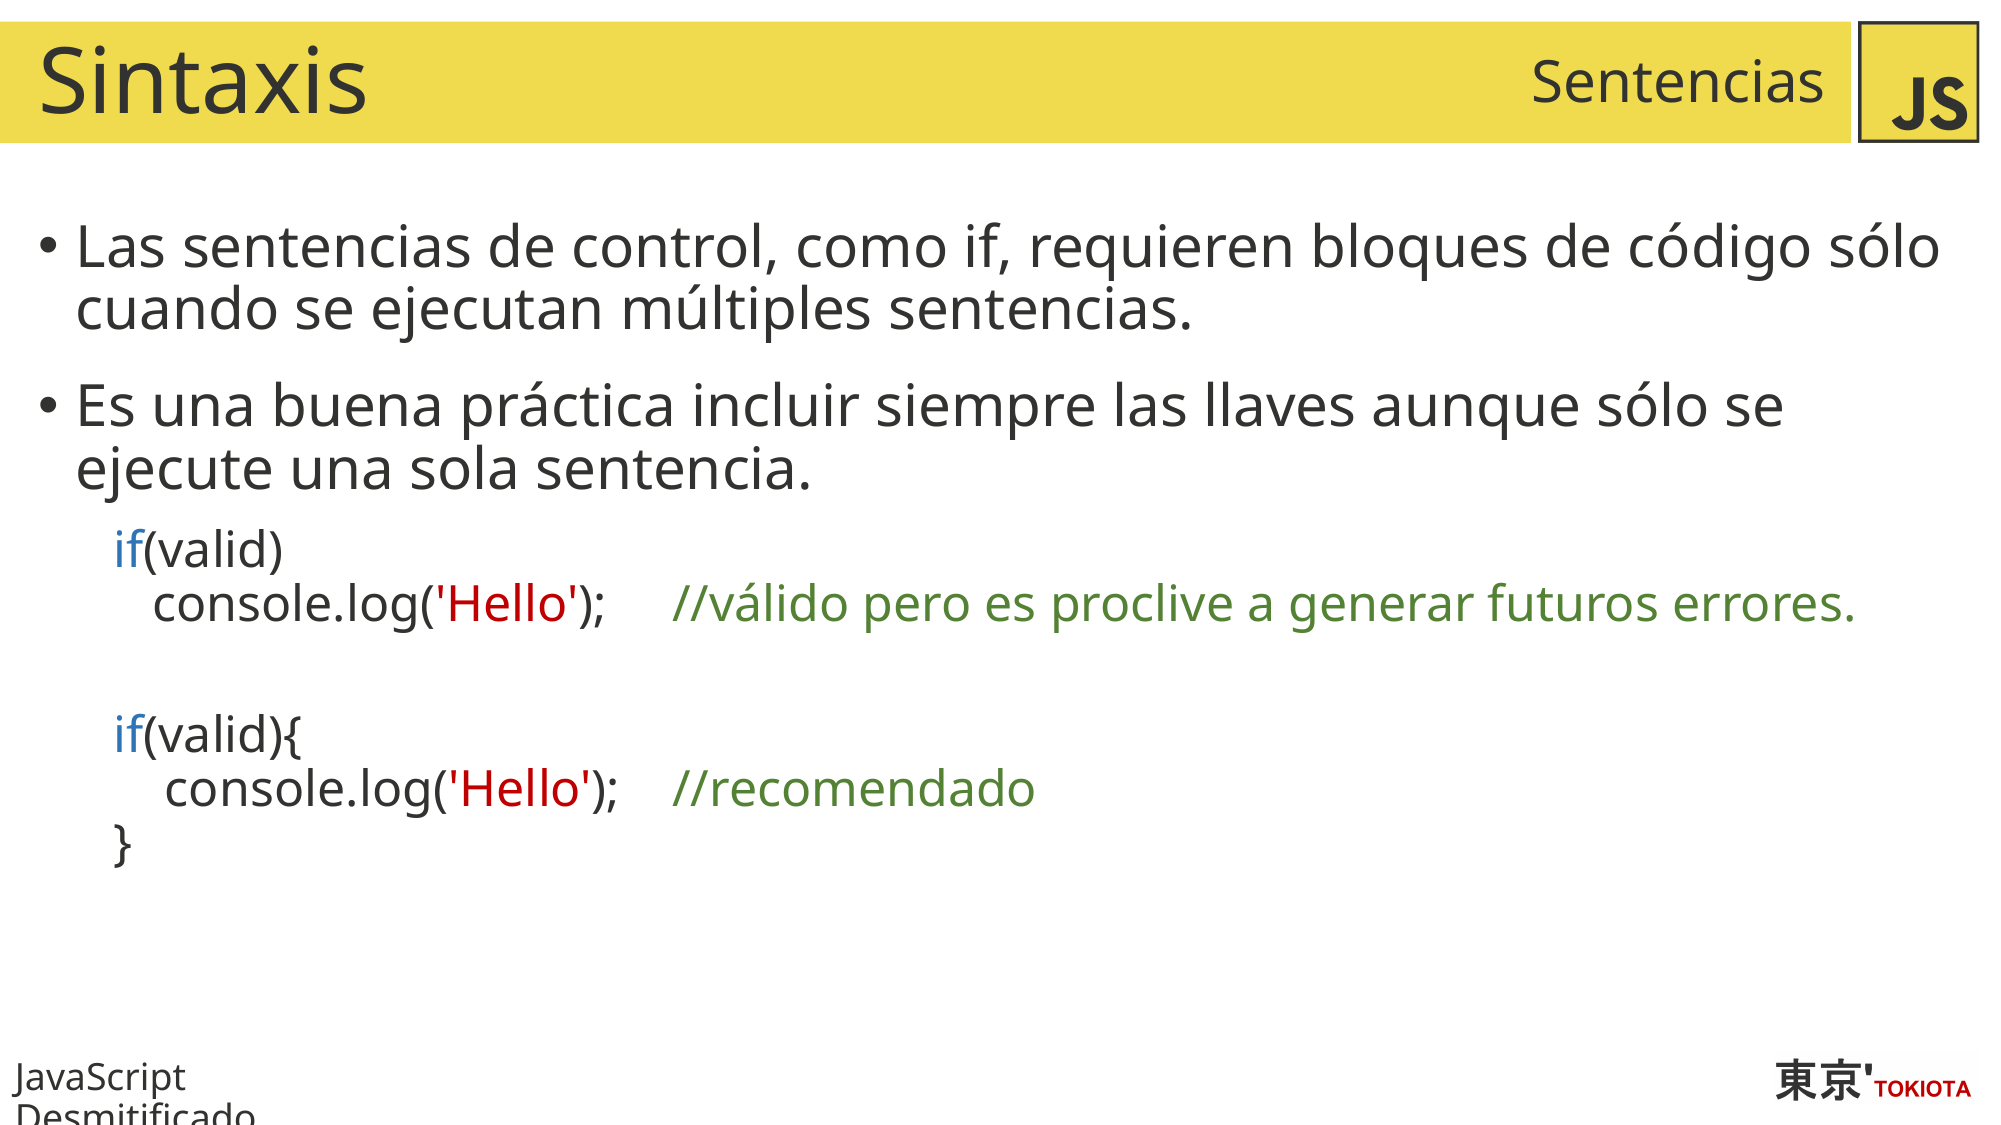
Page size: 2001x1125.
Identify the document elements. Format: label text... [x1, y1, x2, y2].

list Sentencias [1368, 44, 1841, 139]
title Sintaxis [23, 27, 1353, 139]
picture [1774, 1050, 1979, 1105]
list Las sentencias de control, como if, requieren bloques de código sólo cuando se ejecutan múltiples sentencias. Es una buena práctica incluir siempre las llaves aunque sólo se ejecute una sola sentencia. if(valid) console.log('Hello'); //válido pero es proclive a generar futuros errores. if(valid){ console.log('Hello'); //recomendado } [23, 209, 1979, 1019]
picture [1858, 21, 1980, 143]
